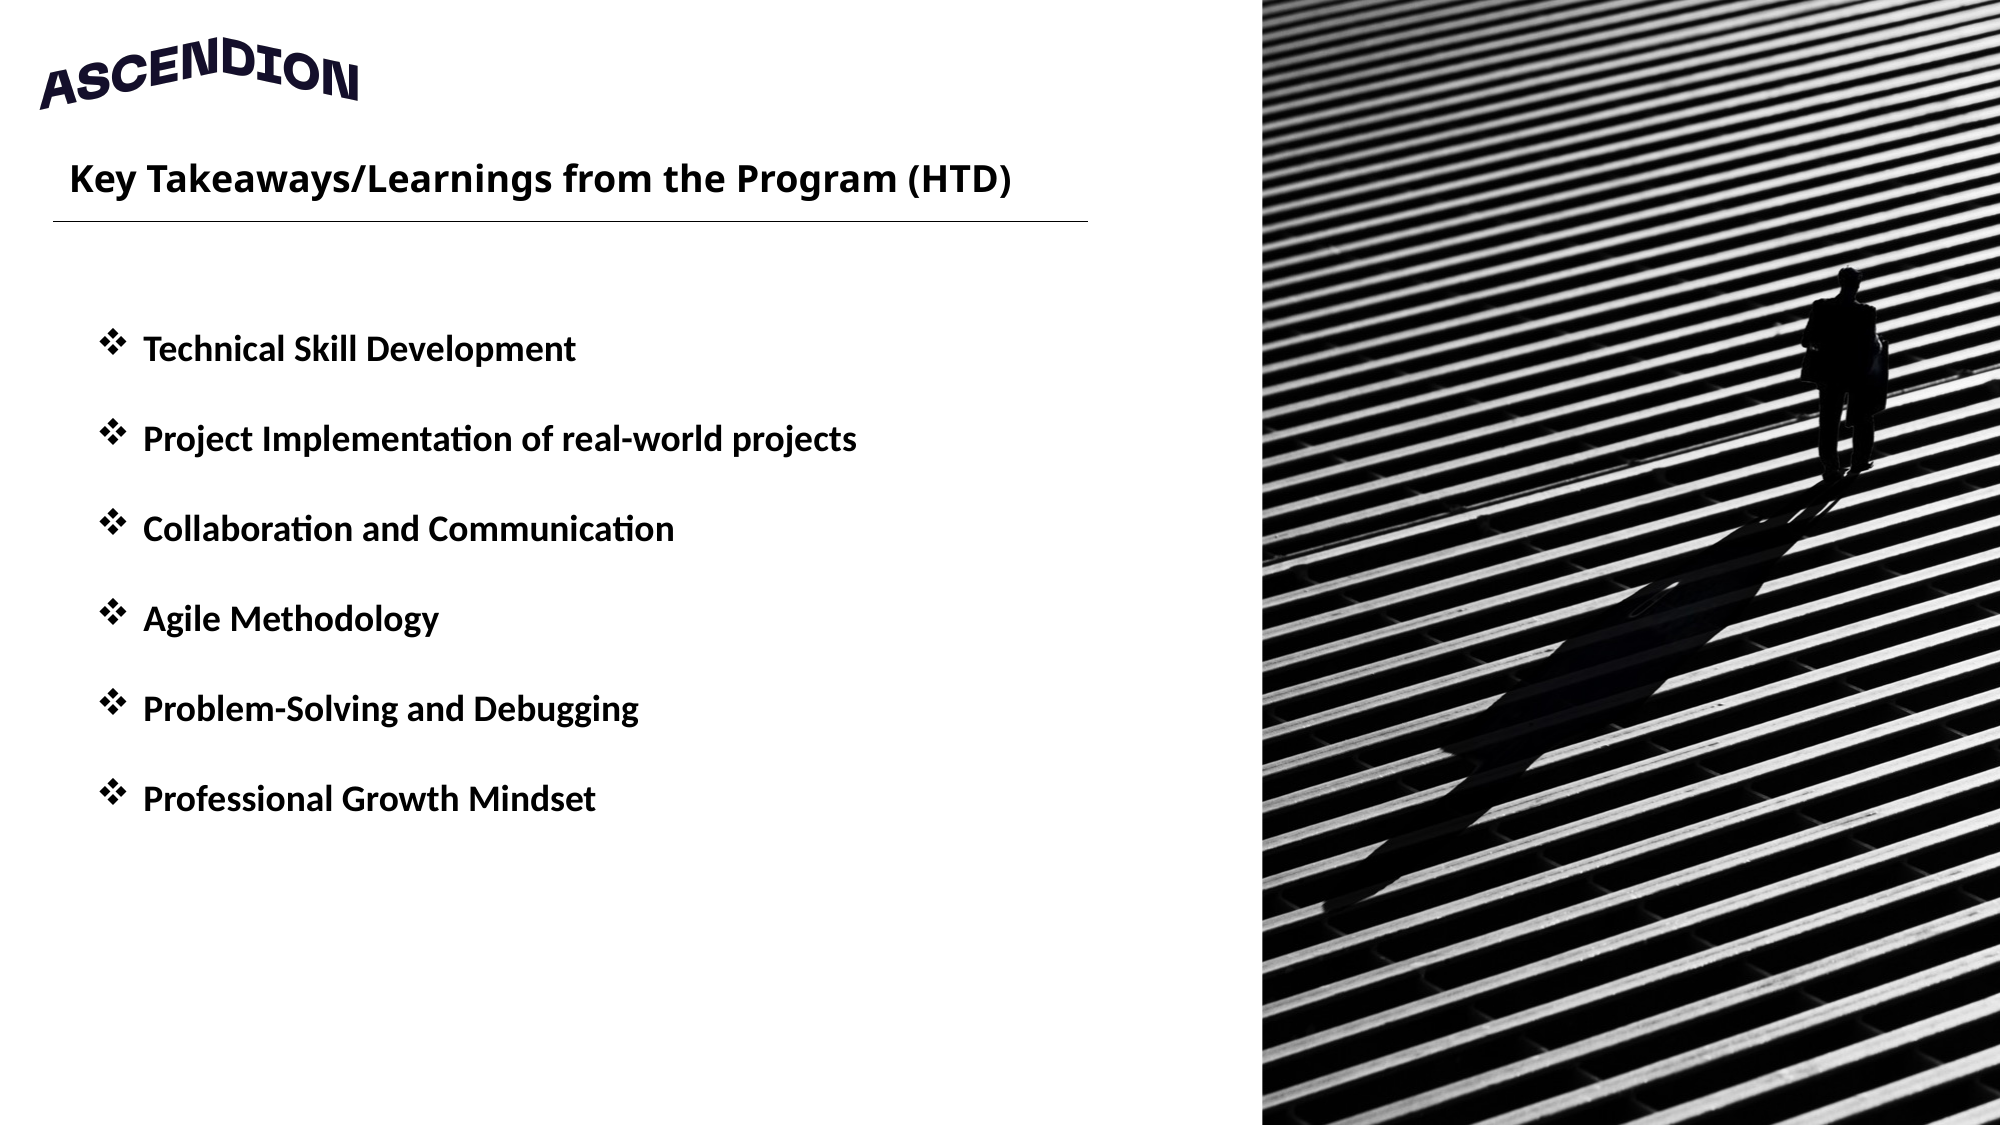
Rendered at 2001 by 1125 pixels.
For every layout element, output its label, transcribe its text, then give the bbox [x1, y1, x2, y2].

picture [1, 0, 396, 148]
picture [1262, 0, 2000, 1125]
text_box Technical Skill Development Project Implementation of real-world projects Collaboration and Communication Agile Methodology Problem-Solving and Debugging Professional Growth Mindset [81, 316, 1069, 827]
text_box Key Takeaways/Learnings from the Program (HTD) [54, 147, 1209, 207]
